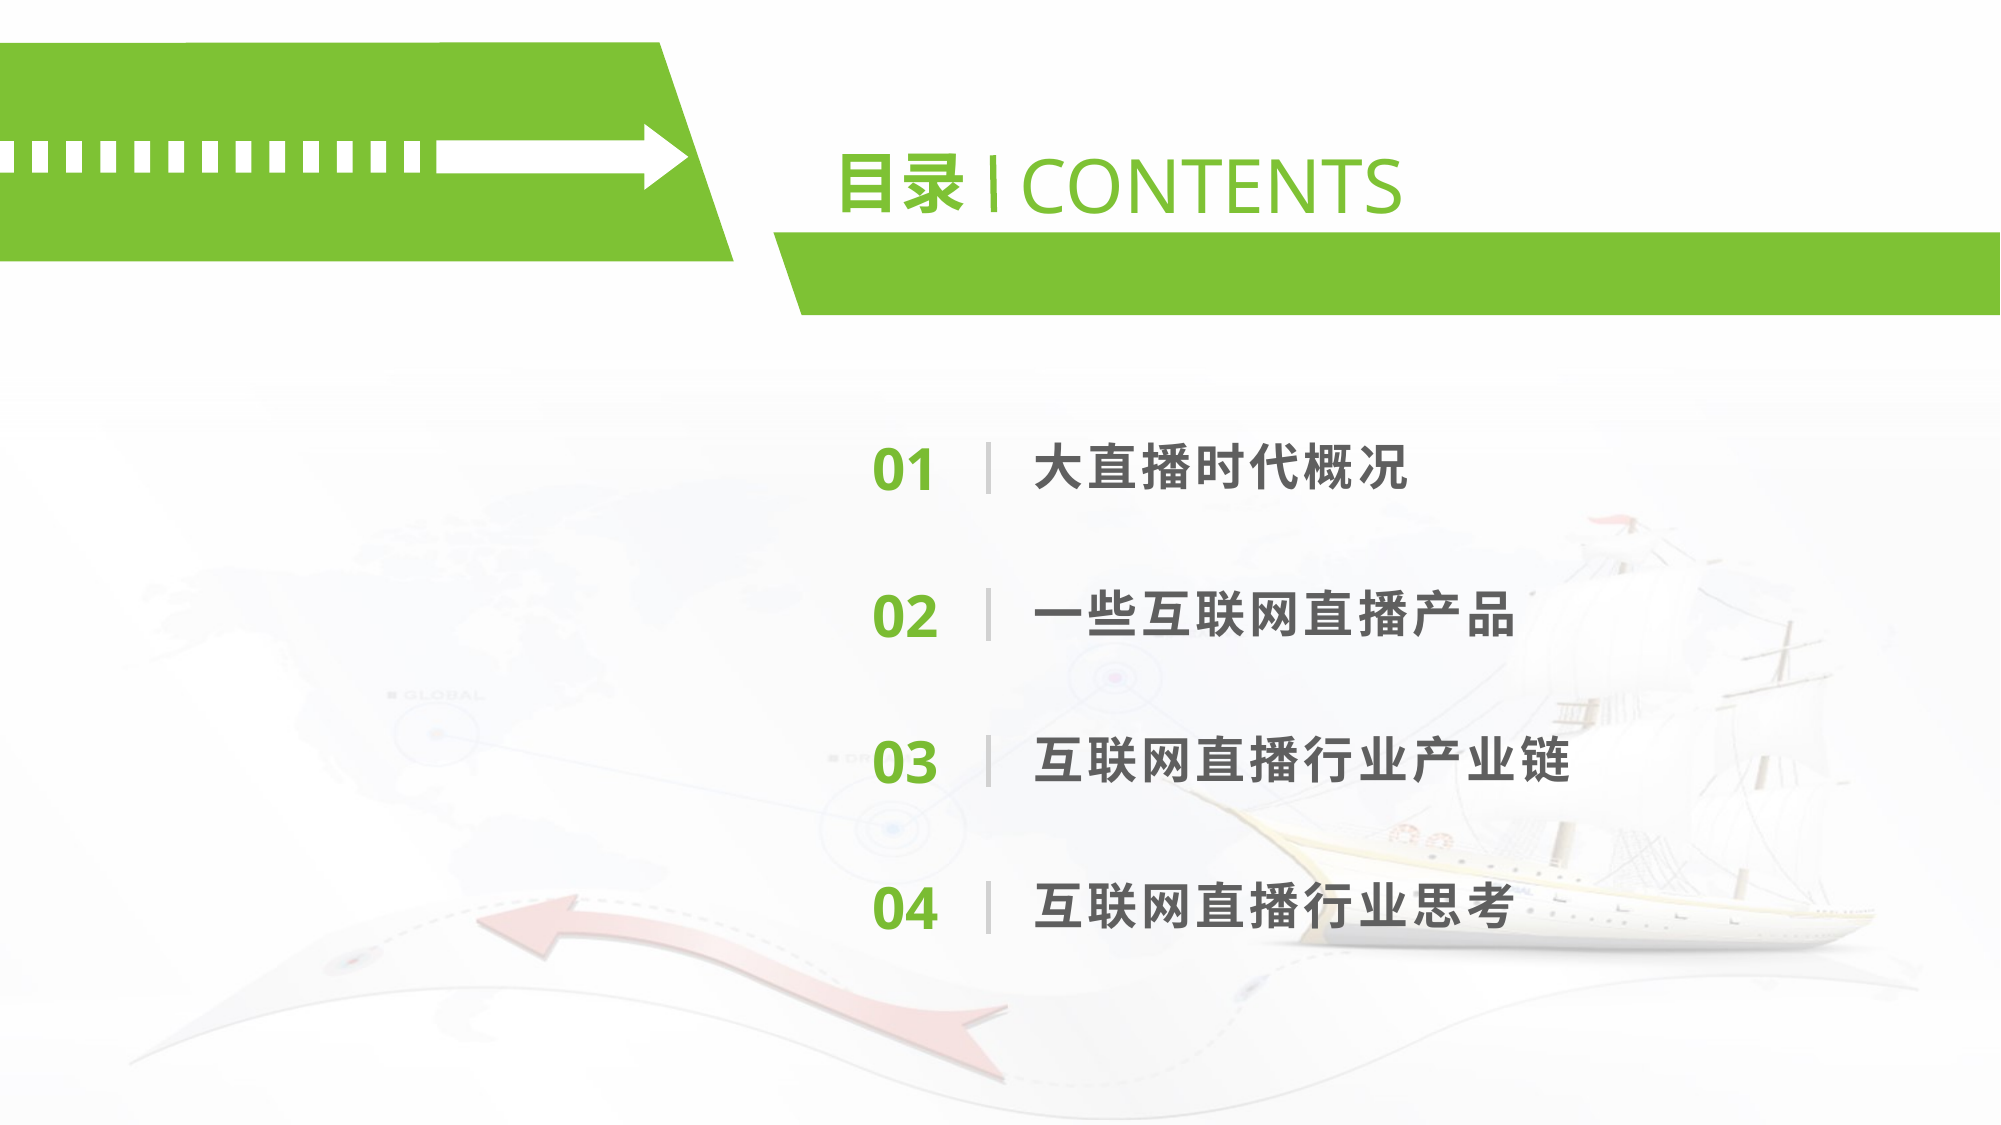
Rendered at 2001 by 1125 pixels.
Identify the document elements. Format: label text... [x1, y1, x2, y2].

text_box 03 [861, 715, 949, 805]
text_box 互联网直播行业产业链 [1033, 713, 1810, 804]
text_box [235, 140, 252, 174]
text_box [167, 140, 185, 174]
text_box [31, 140, 49, 174]
text_box 目录 [761, 133, 983, 230]
picture [0, 0, 2000, 1125]
text_box [336, 140, 354, 174]
text_box [403, 140, 421, 174]
text_box [99, 140, 117, 174]
text_box [302, 140, 320, 174]
text_box [369, 140, 387, 174]
text_box [772, 231, 2000, 317]
text_box [268, 140, 286, 174]
text_box [65, 140, 83, 174]
text_box 04 [861, 861, 949, 952]
text_box [201, 140, 219, 174]
text_box 02 [861, 568, 949, 659]
text_box [133, 140, 151, 174]
text_box 一些互联网直播产品 [1033, 567, 1810, 657]
text_box 大直播时代概况 [1033, 421, 1810, 511]
text_box 01 [861, 422, 949, 512]
text_box [0, 140, 15, 174]
text_box [0, 41, 736, 263]
text_box CONTENTS [1004, 130, 1555, 237]
text_box [435, 121, 691, 192]
text_box 互联网直播行业思考 [1033, 860, 1810, 950]
